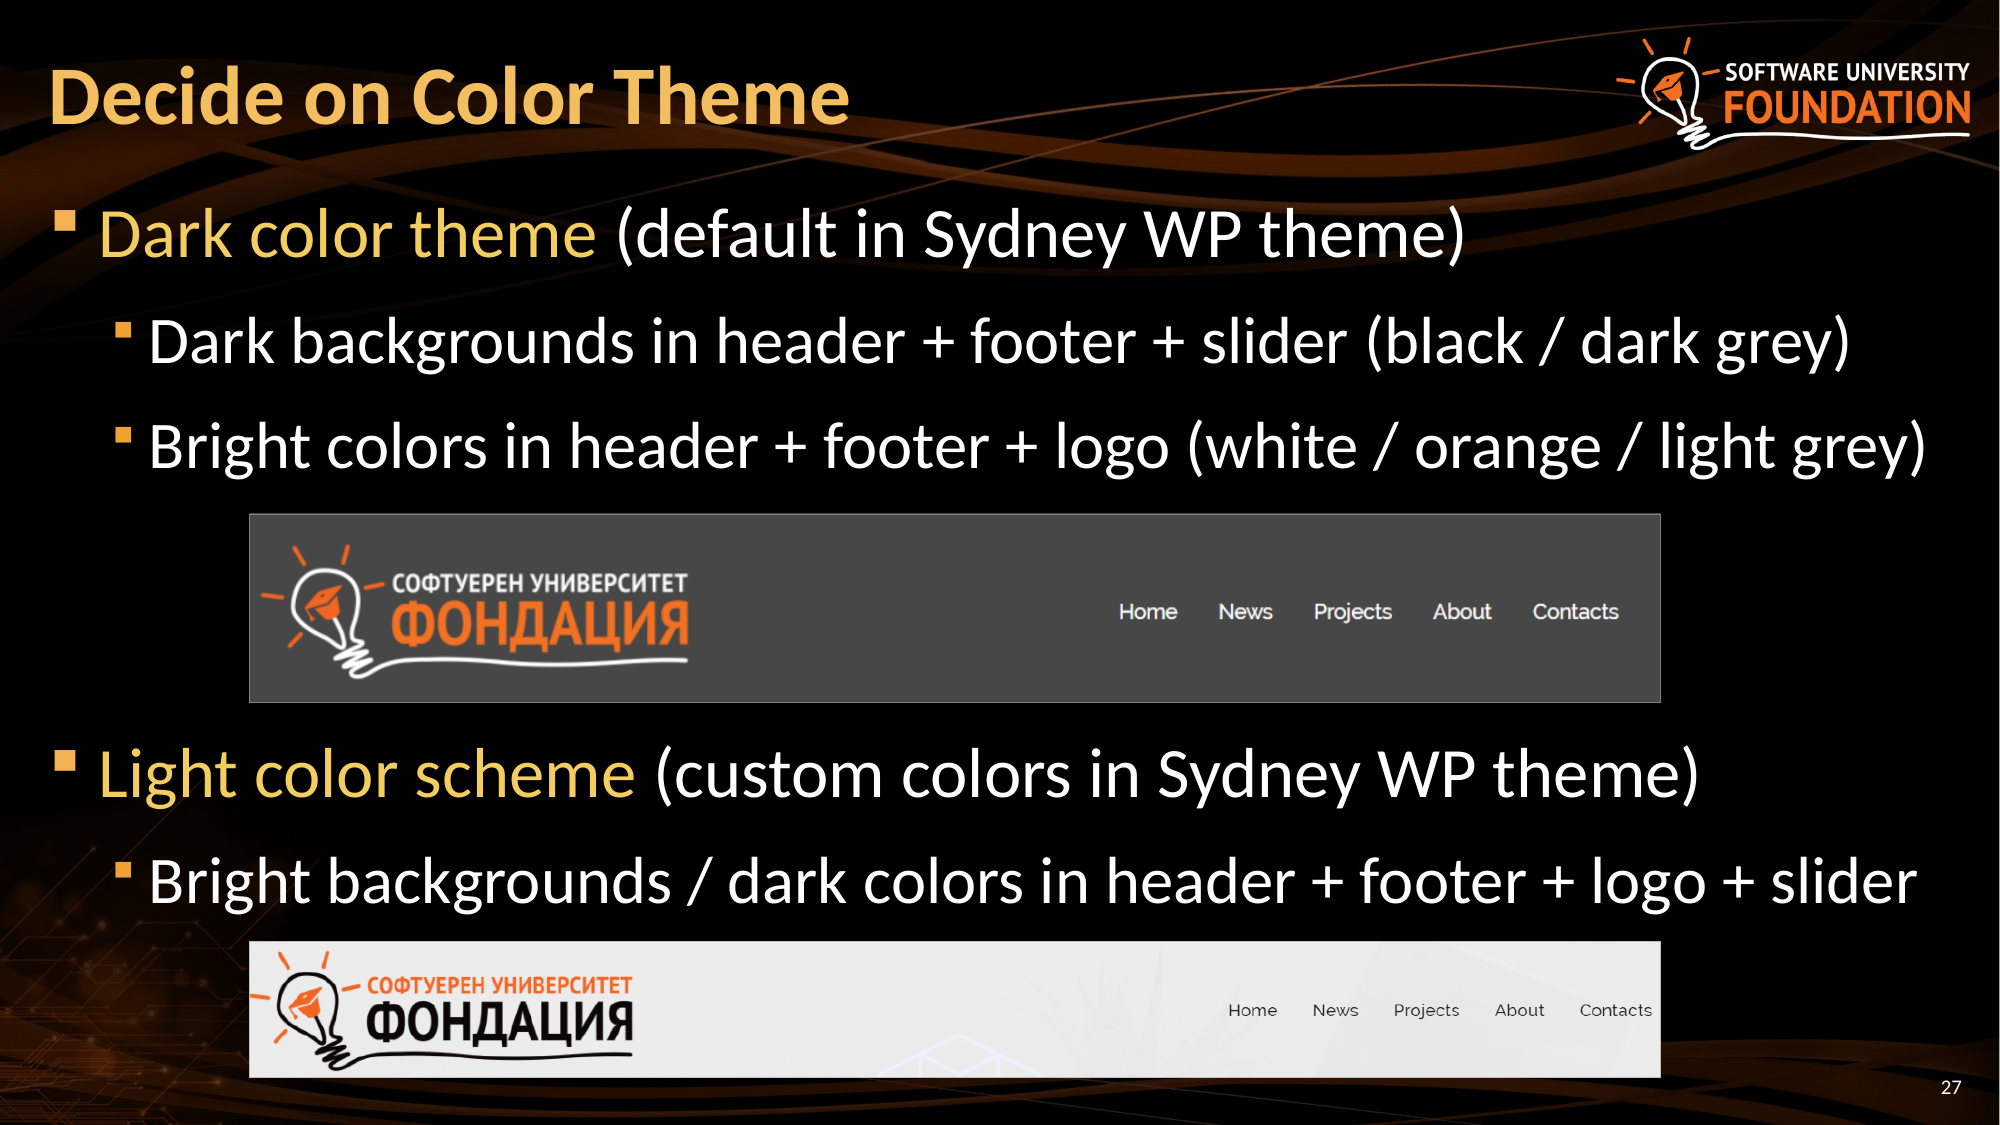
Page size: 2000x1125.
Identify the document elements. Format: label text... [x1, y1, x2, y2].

list Dark color theme (default in Sydney WP theme) Dark backgrounds in header + footer + slider (black / dark grey) Bright colors in header + footer + logo (white / orange / light grey) Light color scheme (custom colors in Sydney WP theme) Bright backgrounds / dark colors in header + footer + logo + slider [31, 181, 1968, 1095]
slide_number 27 [1897, 1095, 1968, 1103]
title Decide on Color Theme [30, 6, 1602, 189]
picture [0, 0, 2000, 1125]
